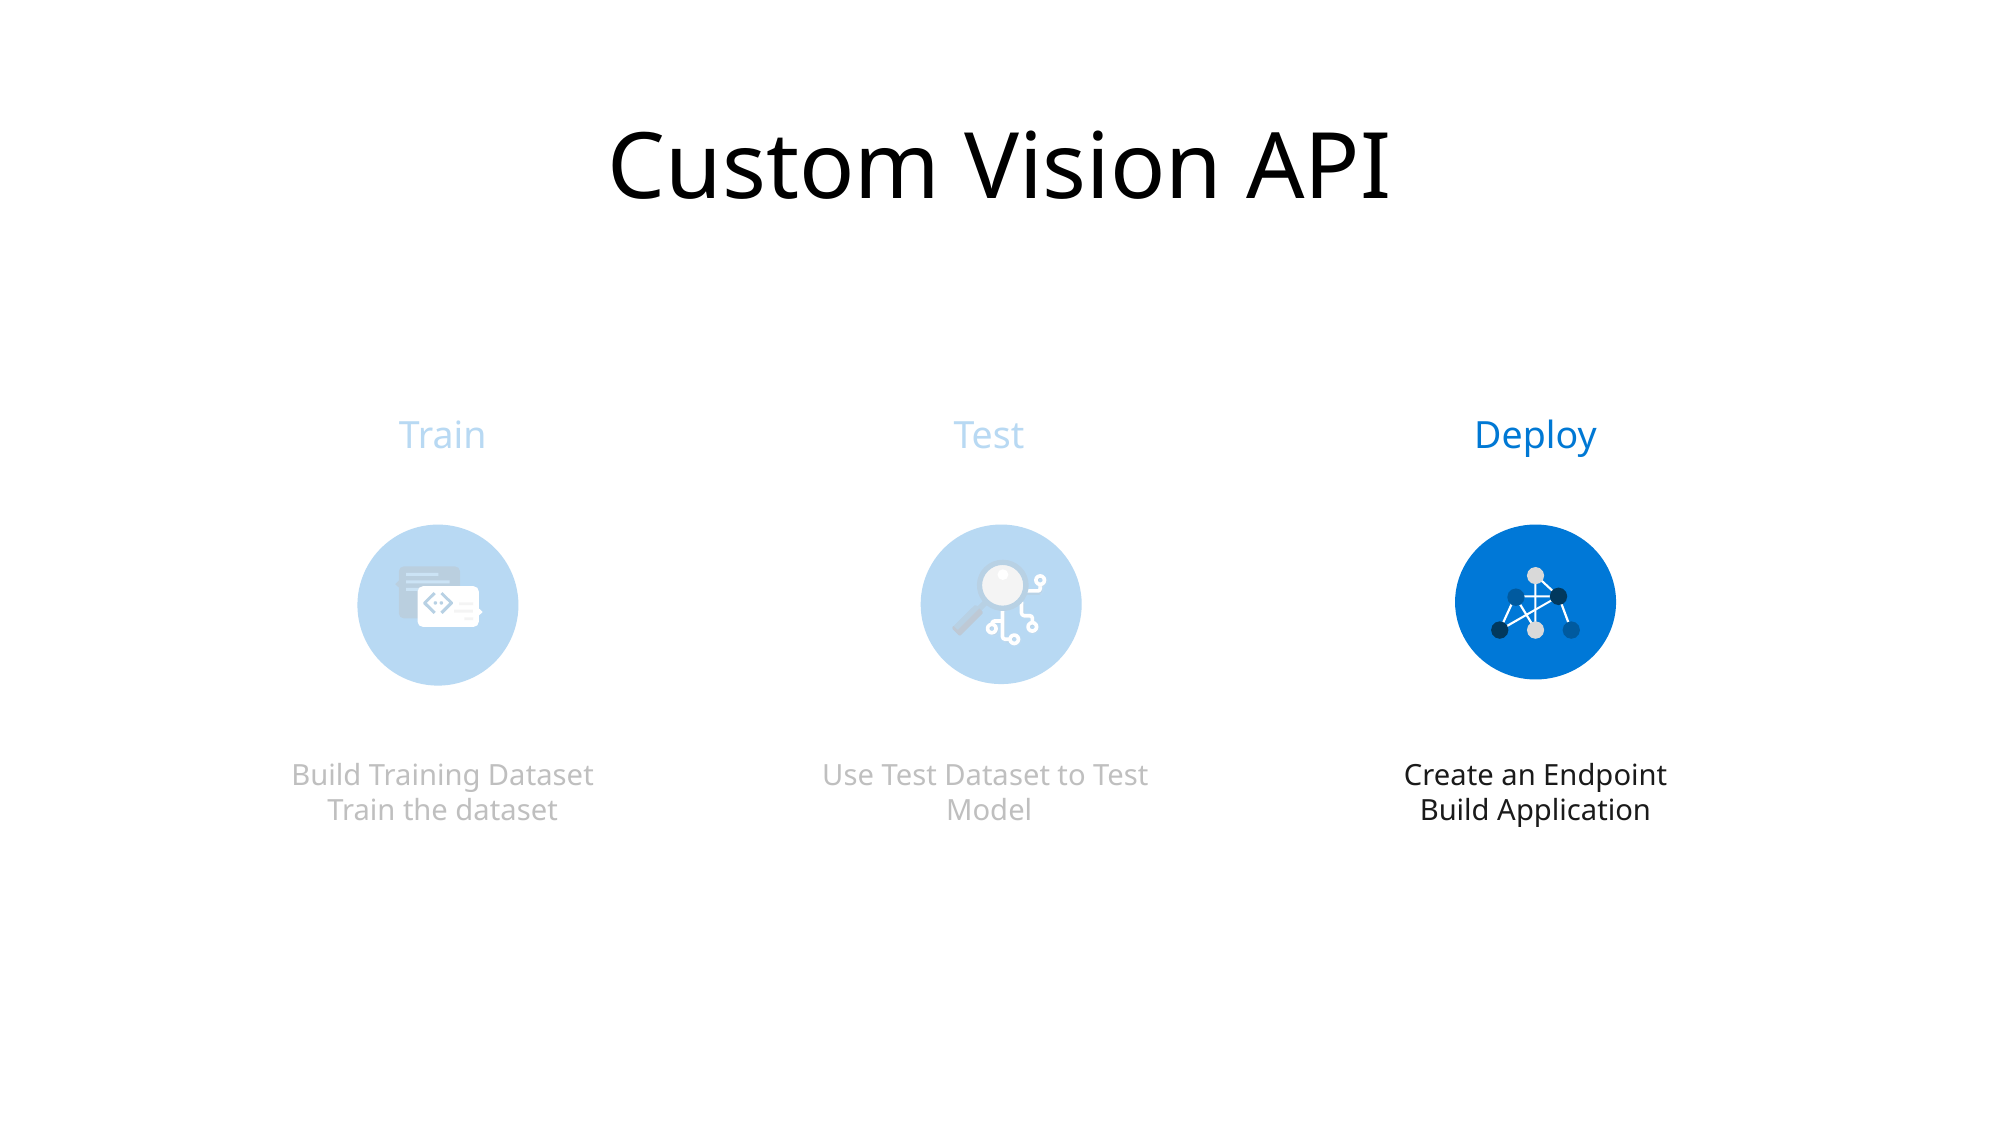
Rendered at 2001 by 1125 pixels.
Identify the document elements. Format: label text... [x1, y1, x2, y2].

text_box Deploy [1474, 411, 1597, 457]
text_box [920, 524, 1082, 685]
title Custom Vision API [137, 59, 1863, 278]
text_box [357, 524, 519, 686]
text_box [1455, 524, 1617, 680]
text_box [154, 339, 1326, 1012]
text_box Create an Endpoint Build Application [1331, 748, 1740, 834]
